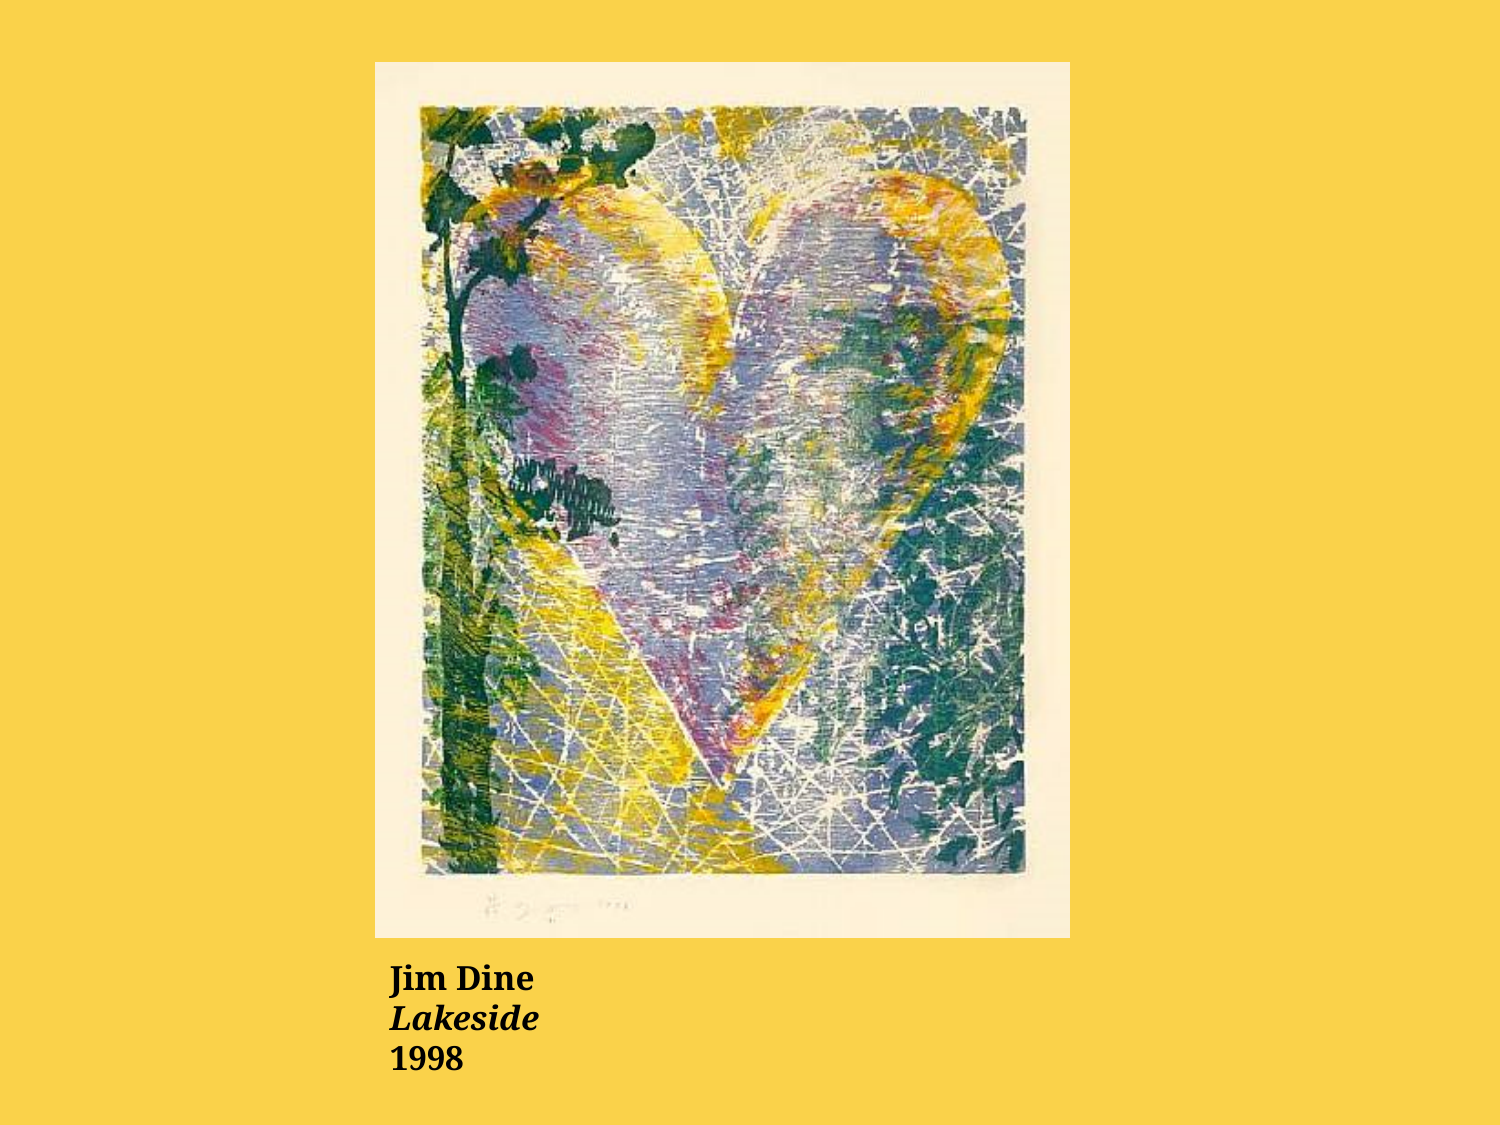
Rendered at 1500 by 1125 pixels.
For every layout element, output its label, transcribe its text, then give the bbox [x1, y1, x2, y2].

picture [374, 62, 1070, 938]
text_box Jim Dine Lakeside 1998 [374, 949, 1125, 1085]
